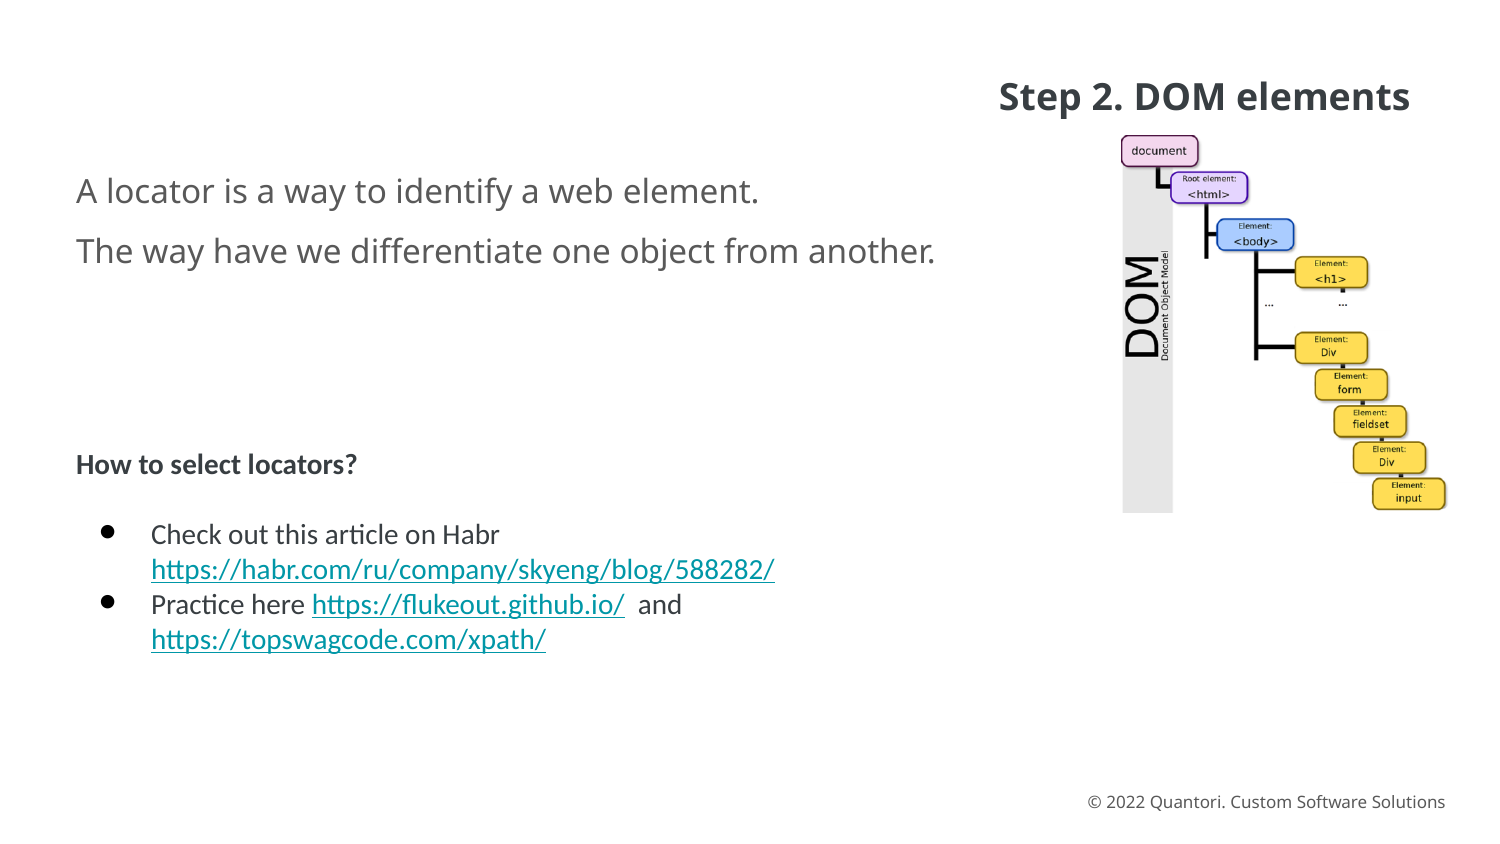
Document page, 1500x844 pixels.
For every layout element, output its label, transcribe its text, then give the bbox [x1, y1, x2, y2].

picture [1121, 135, 1453, 513]
title © 2022 Quantori. Custom Software Solutions [829, 776, 1462, 822]
text_box Step 2. DOM elements [912, 57, 1426, 136]
text_box A locator is a way to identify a web element. The way have we differentiate one object from another. [61, 135, 953, 286]
text_box How to select locators? Check out this article on Habr https://habr.com/ru/company/skyeng/blog/588282/ Practice here https://flukeout.github.io/ and https://topswagcode.com/xpath/ [61, 430, 1023, 706]
